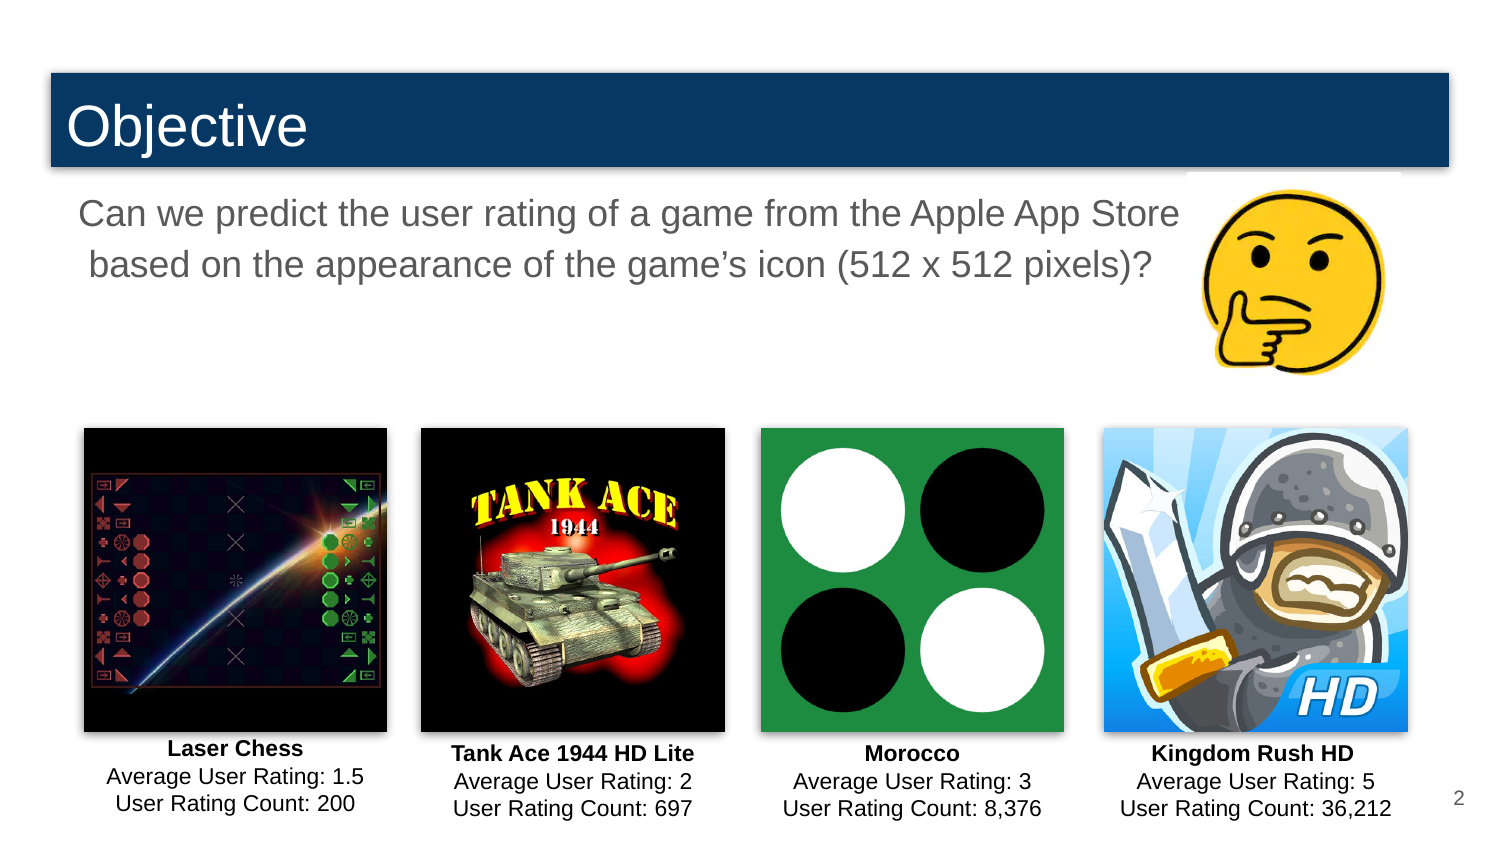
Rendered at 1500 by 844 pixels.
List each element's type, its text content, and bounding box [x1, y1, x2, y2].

picture [1186, 172, 1402, 391]
text_box Laser Chess Average User Rating: 1.5 User Rating Count: 200 [79, 733, 392, 825]
list Can we predict the user rating of a game from the Apple App Store based on the appearance of the game’s icon (512 x 512 pixels)? [63, 166, 1461, 347]
picture [1104, 428, 1408, 732]
text_box Kingdom Rush HD Average User Rating: 5 User Rating Count: 36,212 [1100, 733, 1412, 830]
text_box Tank Ace 1944 HD Lite Average User Rating: 2 User Rating Count: 697 [417, 733, 729, 830]
slide_number ‹#› [1412, 764, 1480, 830]
title Objective [51, 72, 1449, 167]
picture [421, 428, 725, 732]
picture [84, 428, 387, 732]
picture [761, 428, 1064, 732]
text_box Morocco Average User Rating: 3 User Rating Count: 8,376 [756, 736, 1069, 830]
